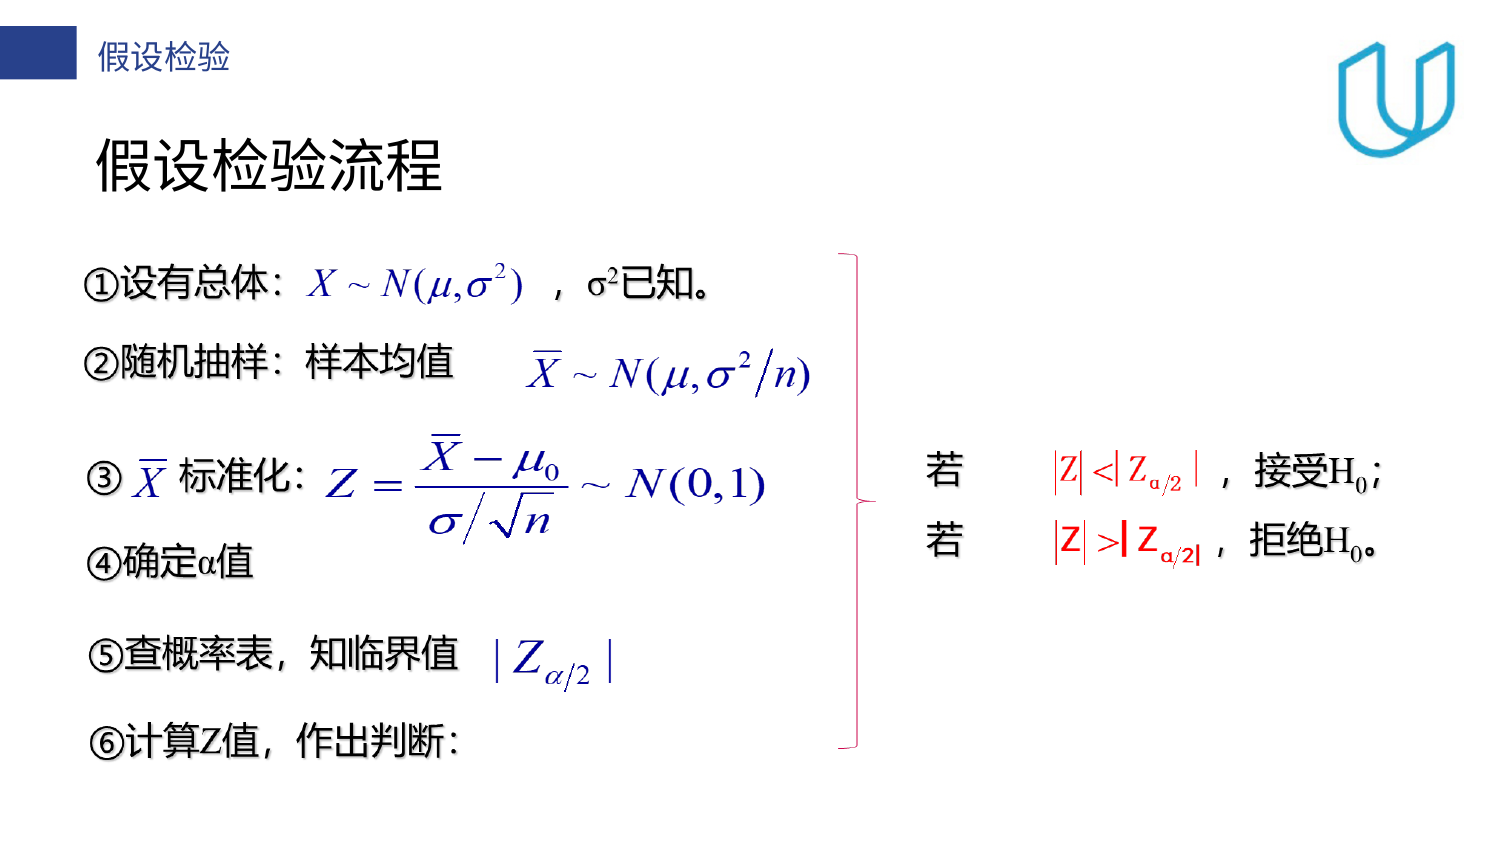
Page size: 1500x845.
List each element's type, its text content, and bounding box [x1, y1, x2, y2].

text_box 假设检验 [86, 30, 367, 83]
text_box [83, 29, 329, 79]
picture [1326, 32, 1464, 165]
text_box 假设检验流程 [83, 123, 575, 206]
picture [18, 246, 1432, 788]
